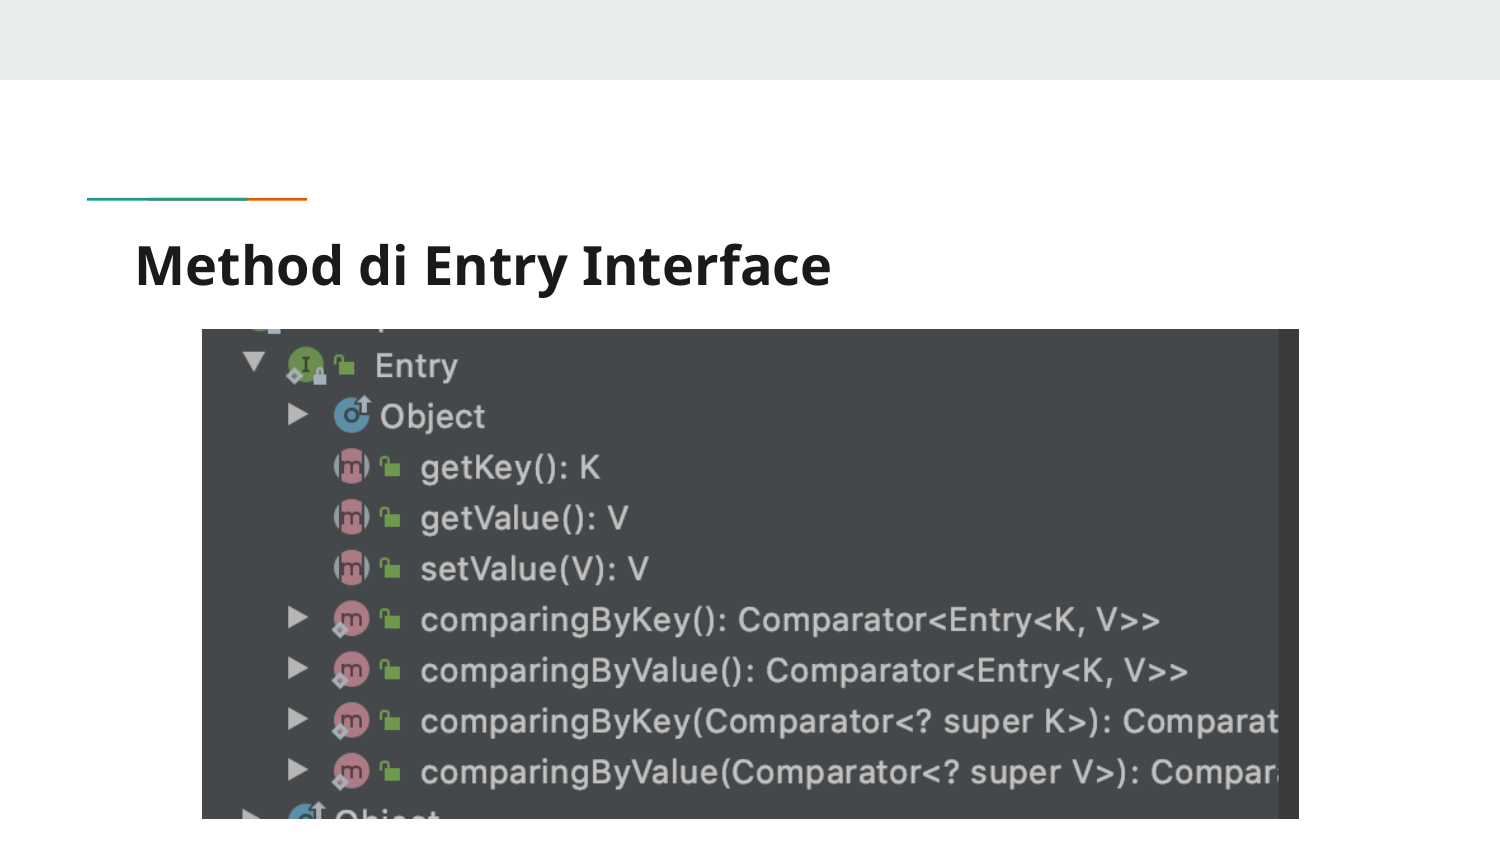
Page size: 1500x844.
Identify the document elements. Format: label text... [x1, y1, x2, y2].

title Method di Entry Interface [119, 216, 1381, 305]
picture [202, 328, 1299, 819]
